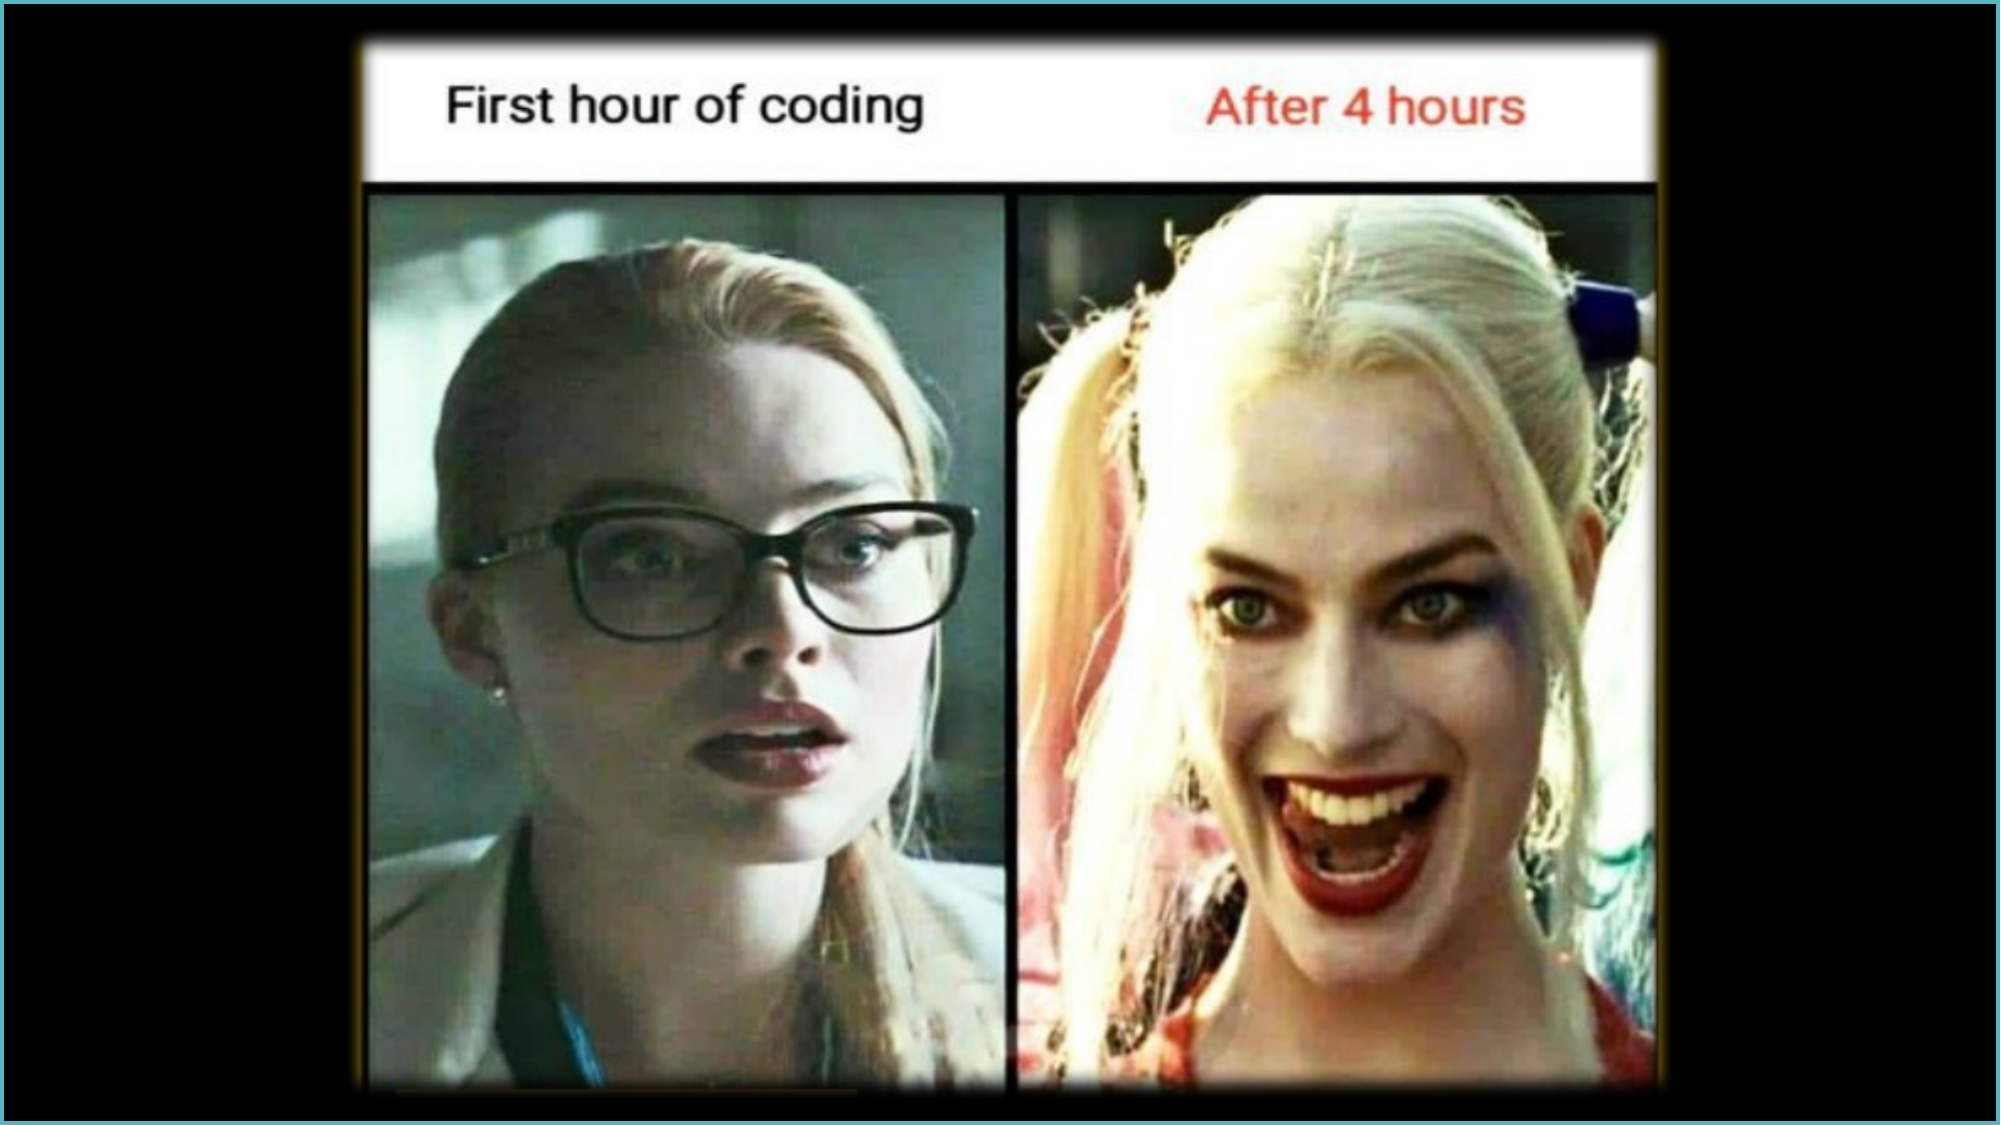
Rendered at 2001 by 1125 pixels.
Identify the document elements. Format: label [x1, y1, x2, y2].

text_box [0, 0, 2000, 1125]
list [346, 27, 1674, 1098]
